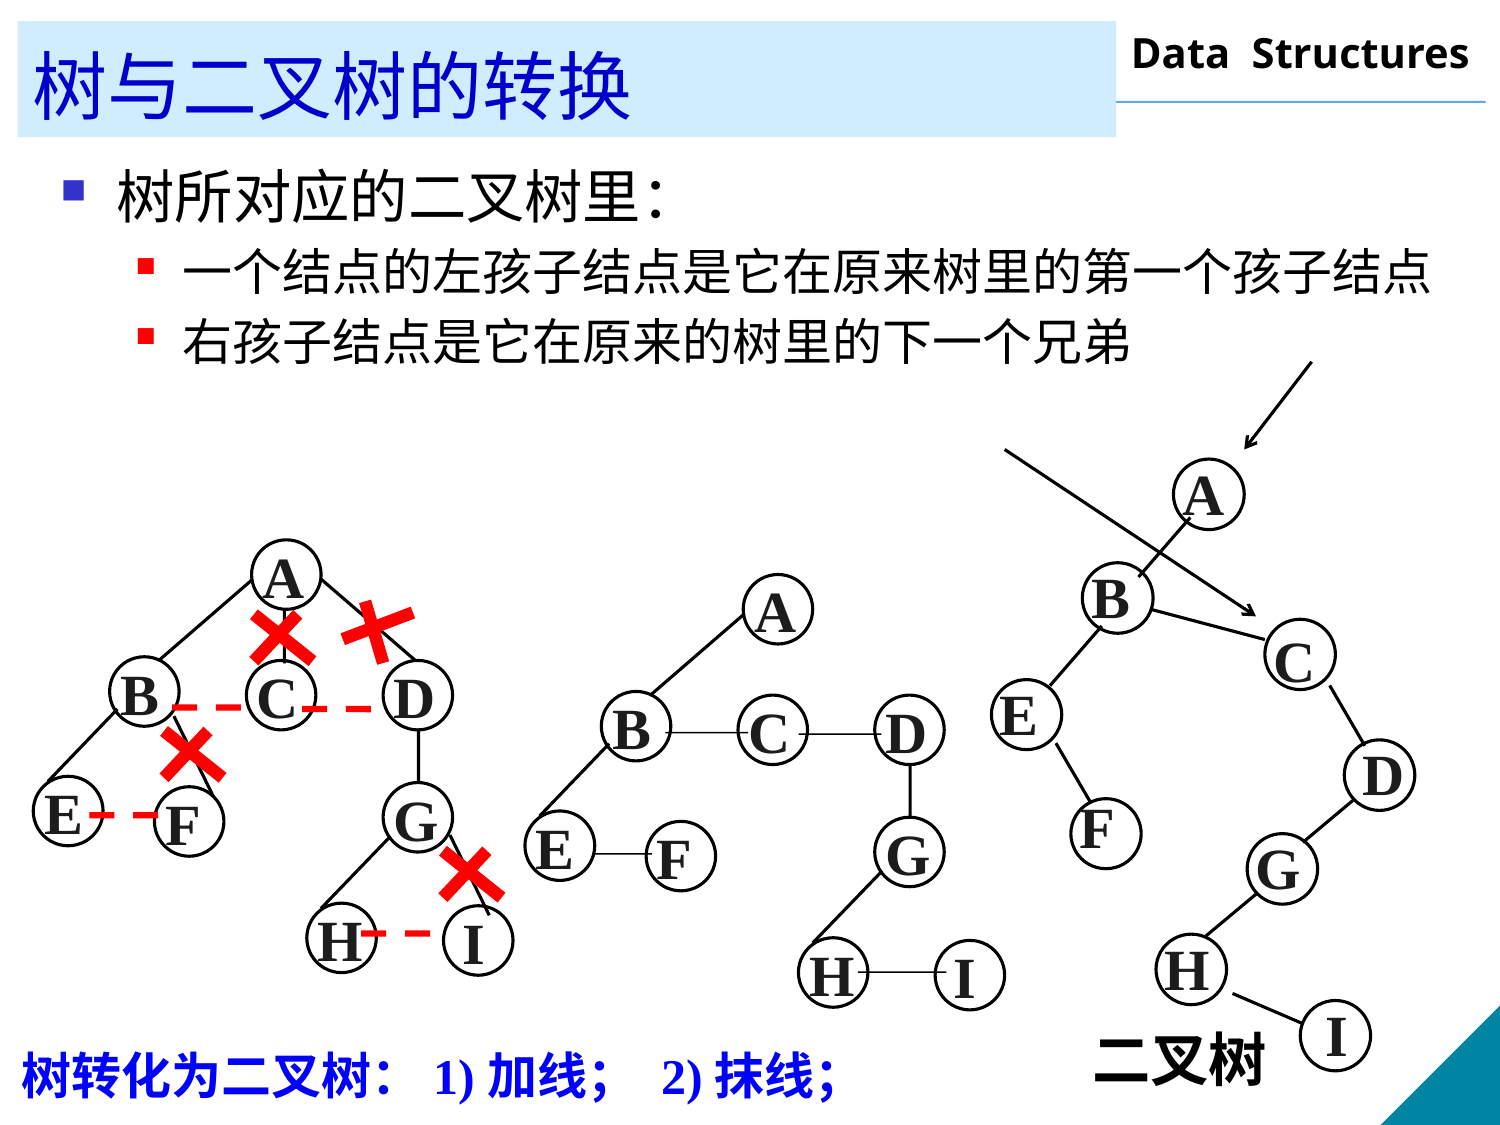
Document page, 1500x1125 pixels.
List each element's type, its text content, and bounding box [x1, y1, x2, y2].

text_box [1244, 361, 1312, 450]
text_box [348, 602, 408, 650]
text_box 树转化为二叉树：1)加线； 2)抹线； [7, 1004, 1283, 1125]
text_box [253, 614, 313, 662]
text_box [442, 850, 502, 898]
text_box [985, 449, 1454, 1107]
title 树与二叉树的转换 [17, 21, 1117, 138]
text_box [521, 567, 1034, 1043]
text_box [89, 707, 444, 934]
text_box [1004, 449, 1256, 617]
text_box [163, 730, 223, 778]
list 树所对应的二叉树里： 一个结点的左孩子结点是它在原来树里的第一个孩子结点 右孩子结点是它在原来的树里的下一个兄弟 [45, 152, 1471, 435]
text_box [29, 532, 542, 1008]
